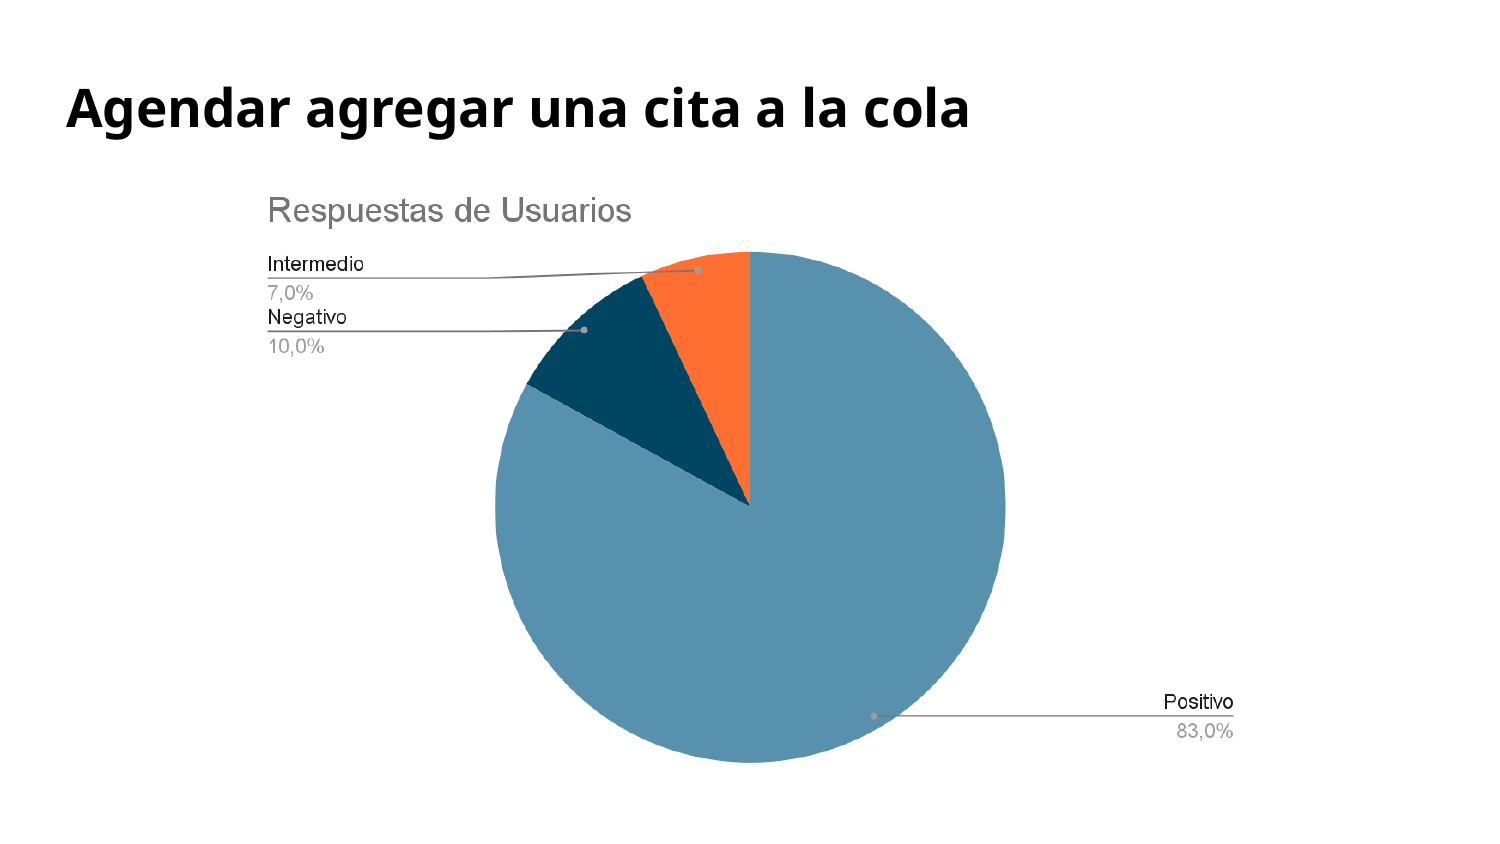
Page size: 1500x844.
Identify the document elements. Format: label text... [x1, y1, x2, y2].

picture [235, 157, 1265, 794]
title Agendar agregar una cita a la cola [51, 55, 1449, 158]
